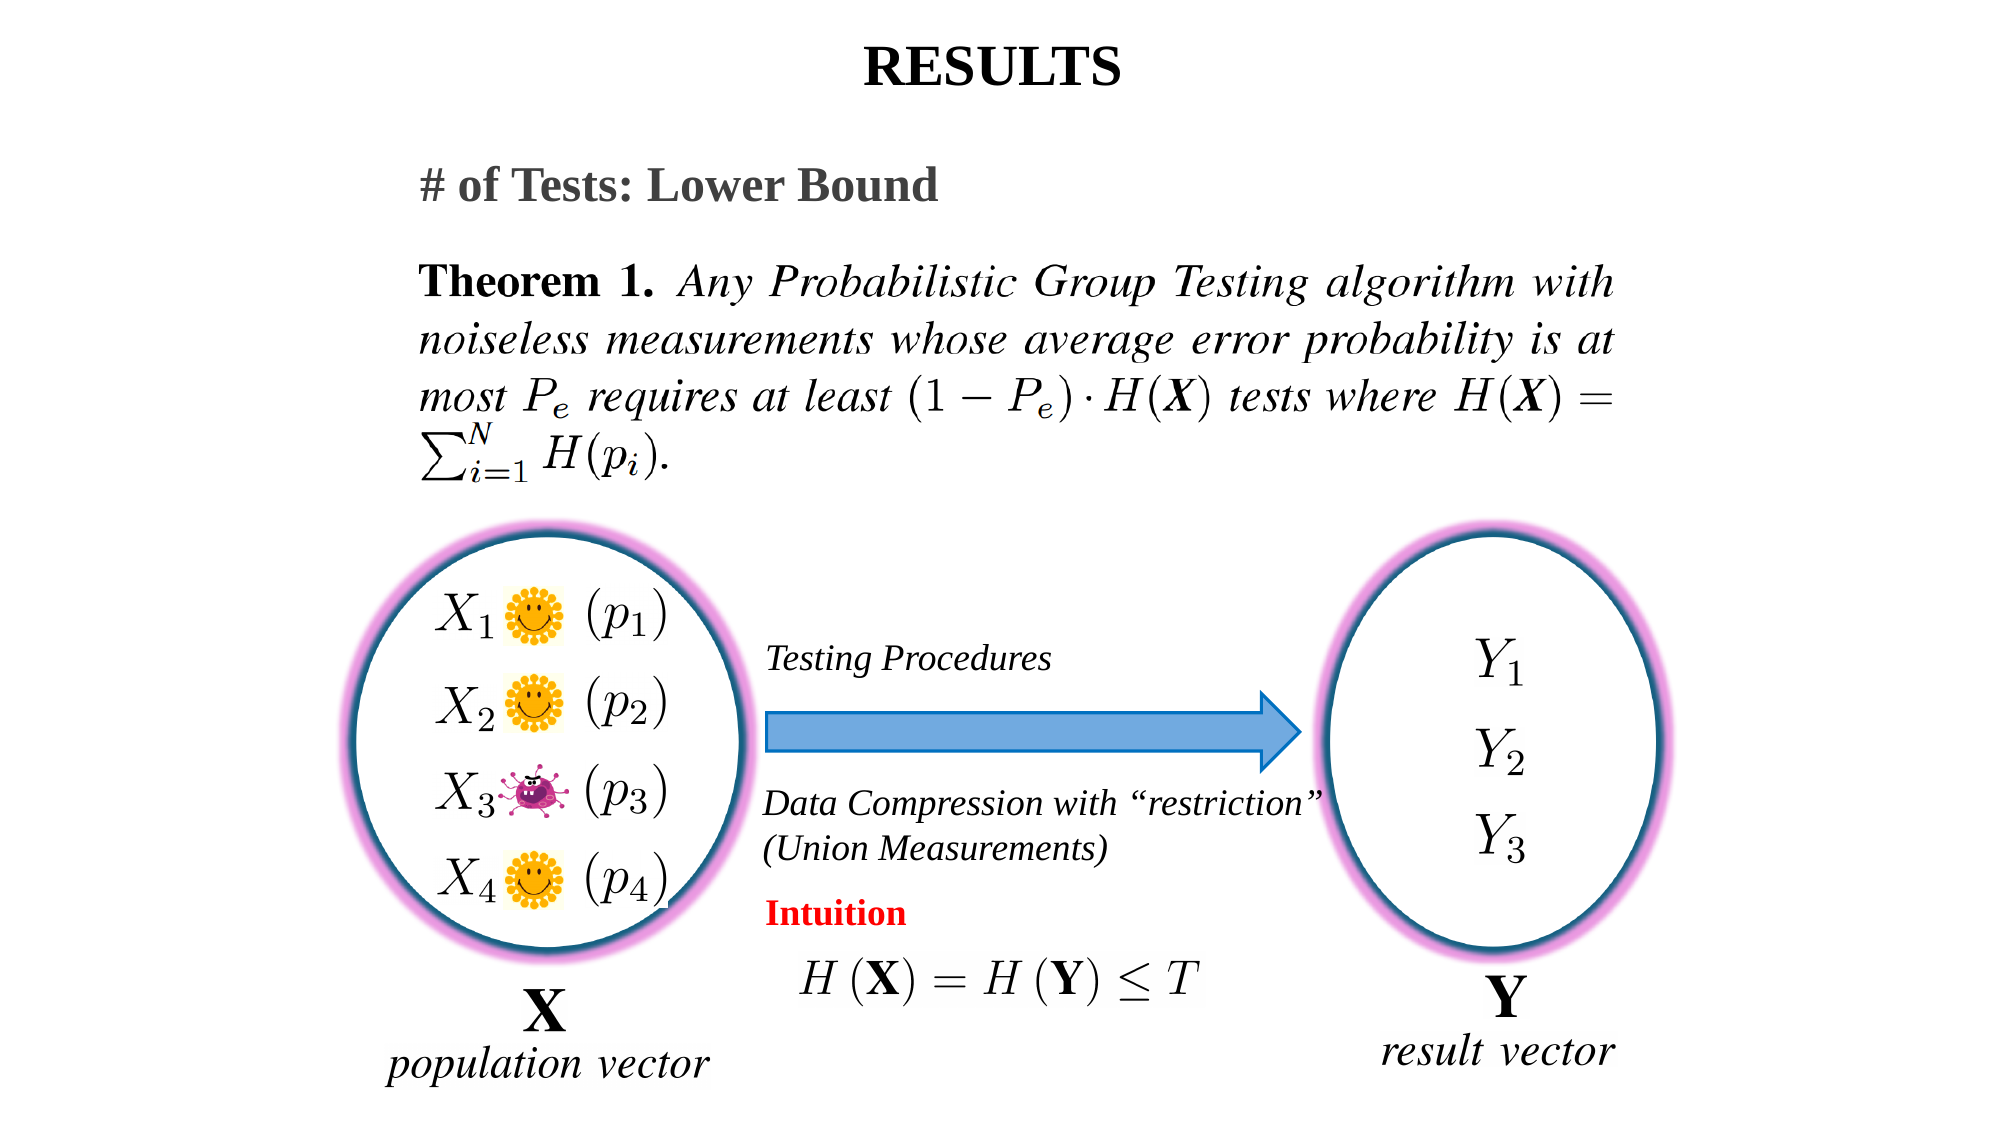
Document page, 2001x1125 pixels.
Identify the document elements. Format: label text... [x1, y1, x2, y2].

text_box RESULTS [848, 20, 1138, 105]
text_box [1330, 538, 1656, 946]
picture [384, 1042, 711, 1090]
picture [433, 856, 500, 905]
picture [798, 951, 1207, 1009]
picture [521, 987, 568, 1033]
text_box [356, 537, 740, 947]
text_box Intuition [750, 880, 1195, 941]
text_box [765, 689, 1302, 770]
picture [503, 673, 565, 734]
picture [432, 770, 496, 819]
text_box Testing Procedures [750, 625, 1377, 686]
picture [432, 683, 498, 733]
picture [585, 672, 668, 733]
text_box Data Compression with “restriction” (Union Measurements) [747, 770, 1374, 876]
picture [585, 849, 668, 908]
picture [1473, 812, 1527, 865]
picture [1474, 636, 1525, 687]
picture [1483, 974, 1530, 1020]
picture [503, 849, 565, 910]
picture [586, 582, 668, 645]
picture [498, 763, 570, 819]
picture [1473, 726, 1525, 778]
picture [432, 590, 498, 641]
picture [1379, 1030, 1619, 1068]
picture [503, 585, 565, 646]
text_box # of Tests: Lower Bound [405, 157, 1600, 220]
picture [585, 759, 668, 820]
picture [404, 242, 1629, 499]
